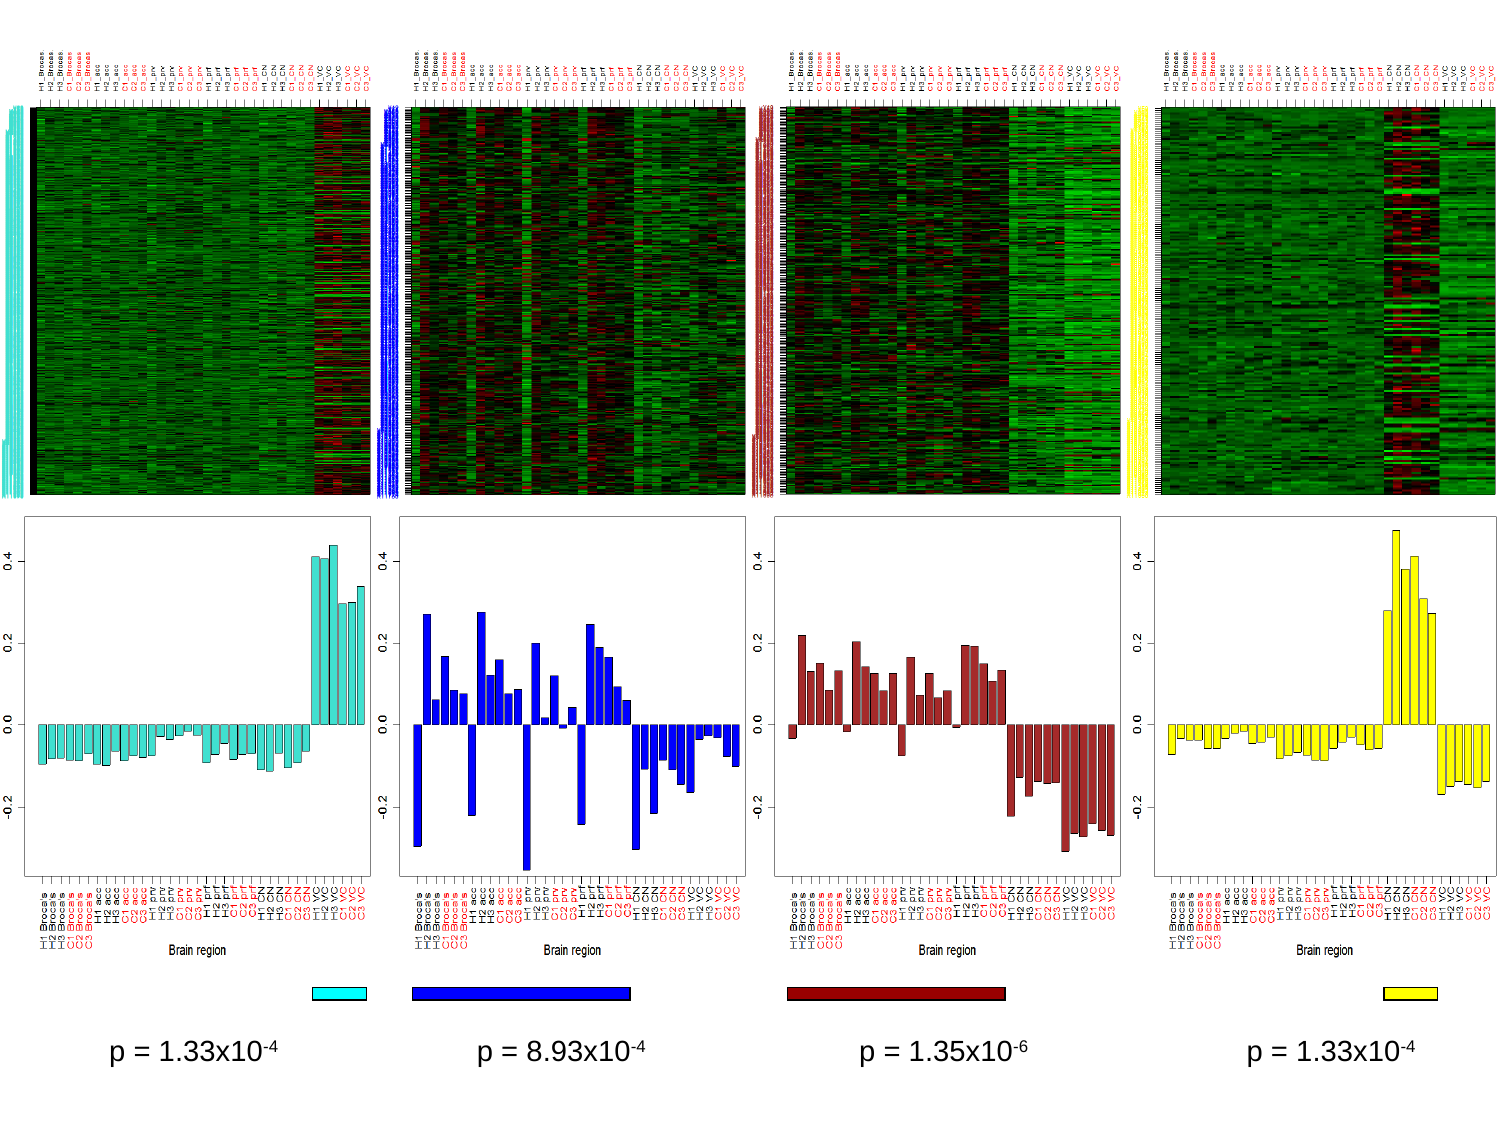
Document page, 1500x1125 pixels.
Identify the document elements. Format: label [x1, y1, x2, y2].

text_box [24, 987, 1500, 1076]
text_box [0, 49, 1500, 963]
